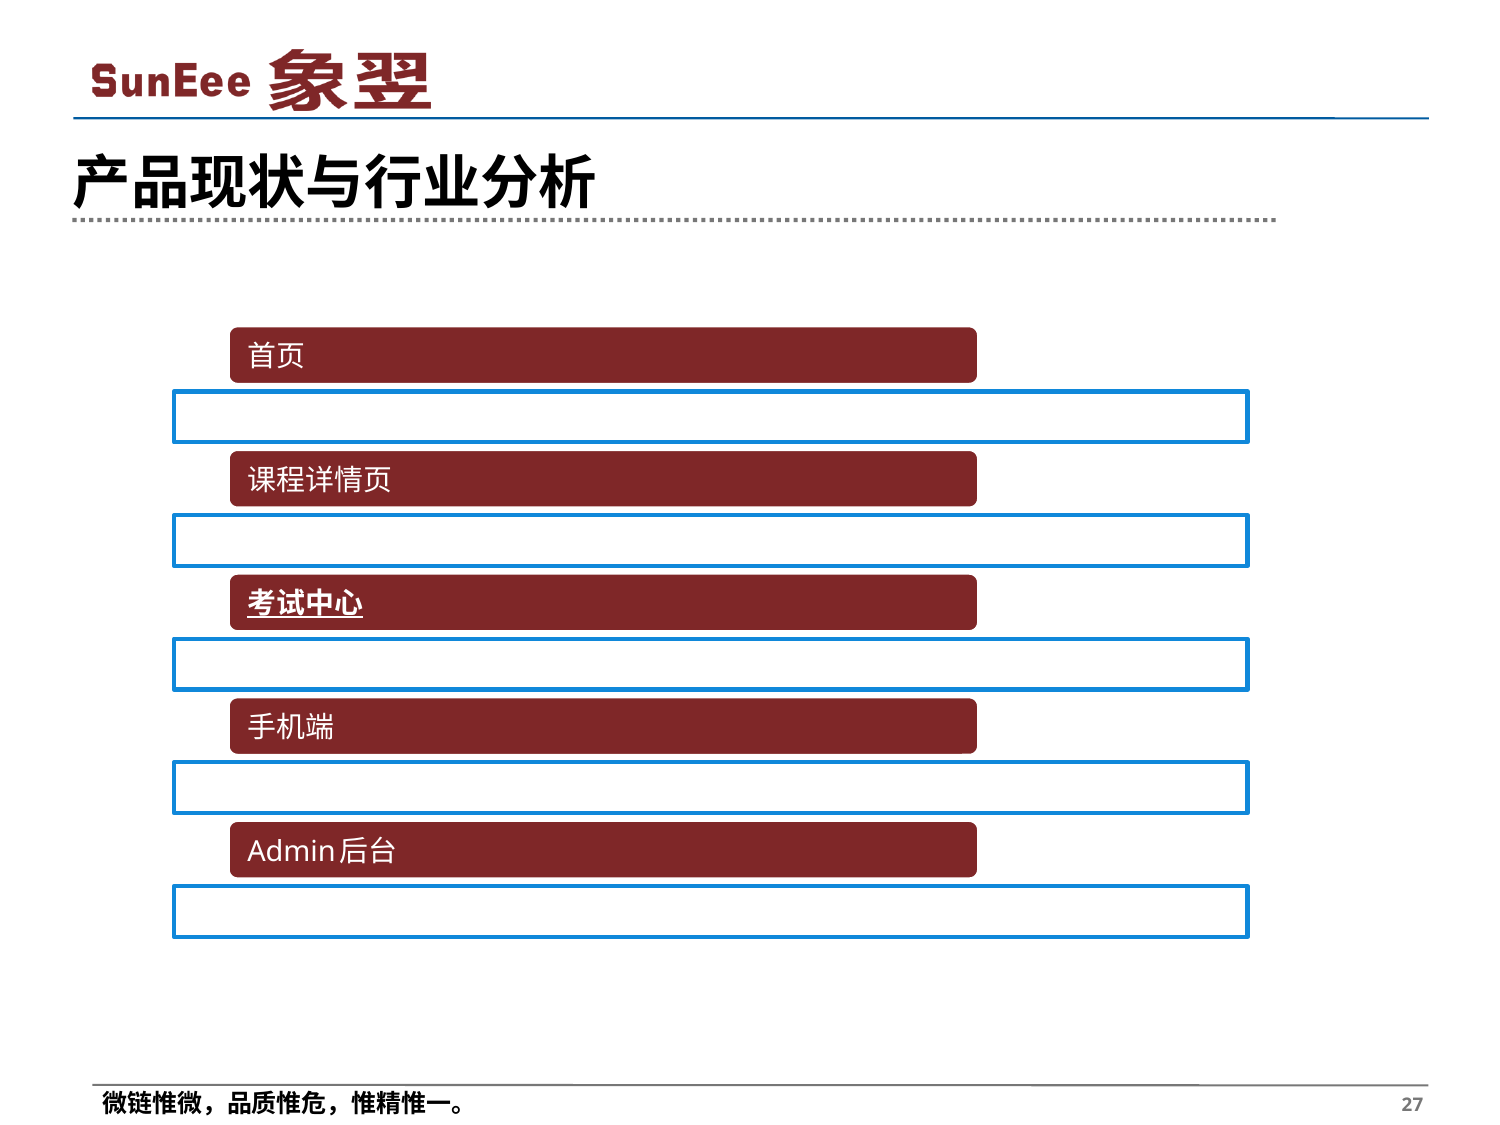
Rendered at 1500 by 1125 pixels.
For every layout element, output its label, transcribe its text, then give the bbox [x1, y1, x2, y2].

title 产品现状与行业分析 [57, 138, 1273, 224]
slide_number 27 [1130, 1084, 1444, 1122]
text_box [173, 318, 1248, 938]
picture [92, 49, 431, 111]
